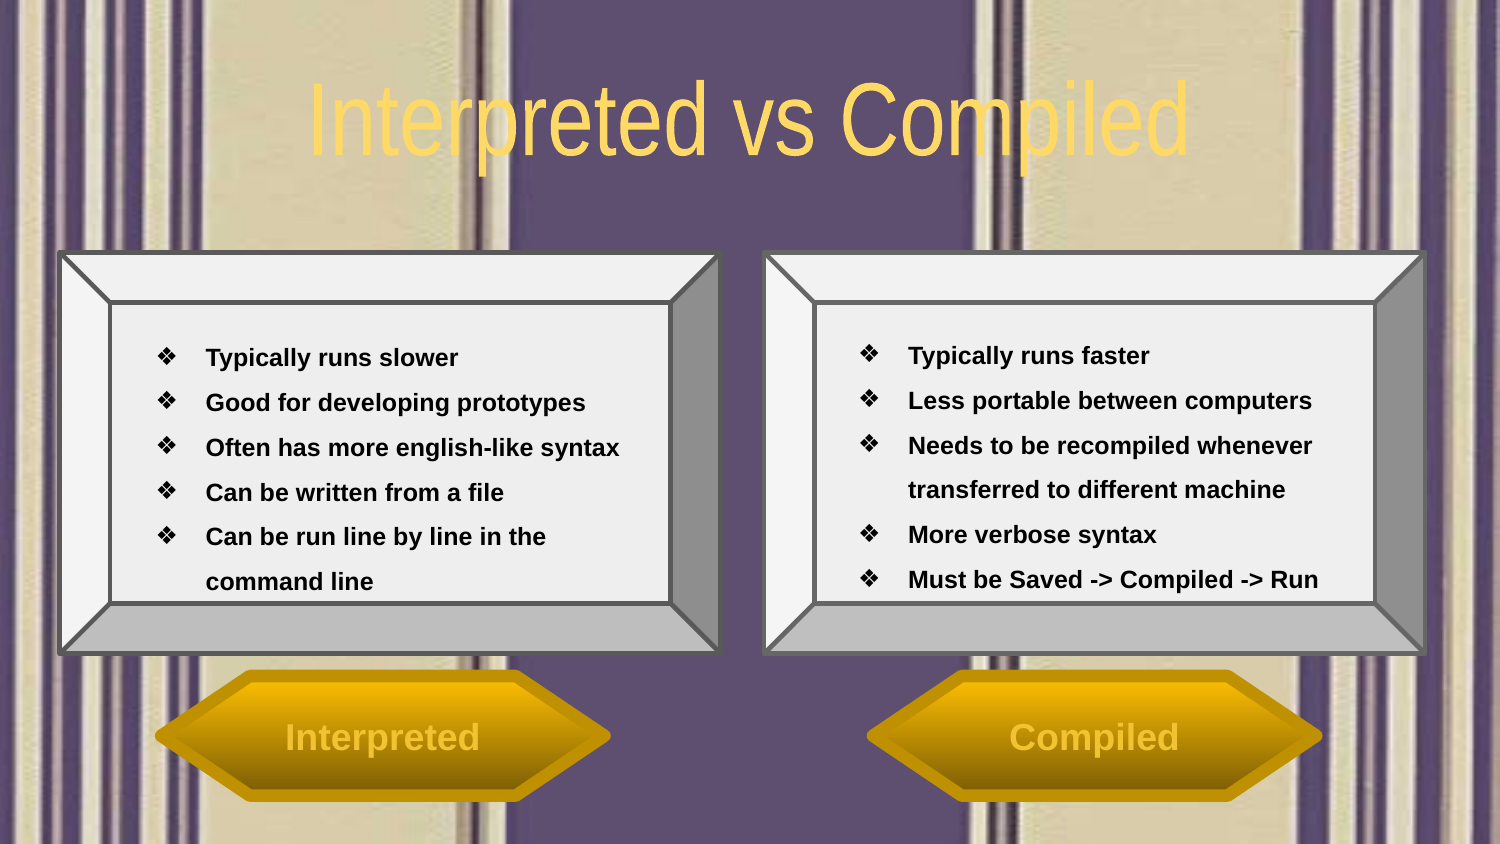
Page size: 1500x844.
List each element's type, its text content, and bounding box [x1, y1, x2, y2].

text_box Typically runs slower Good for developing prototypes Often has more english-like syntax Can be written from a file Can be run line by line in the command line [115, 311, 669, 599]
picture [0, 0, 1500, 844]
text_box Compiled [872, 676, 1317, 796]
text_box [59, 252, 721, 654]
text_box Interpreted [161, 676, 605, 796]
text_box Typically runs faster Less portable between computers Needs to be recompiled whenever transferred to different machine More verbose syntax Must be Saved -> Compiled -> Run [818, 309, 1371, 597]
text_box [764, 252, 1426, 654]
